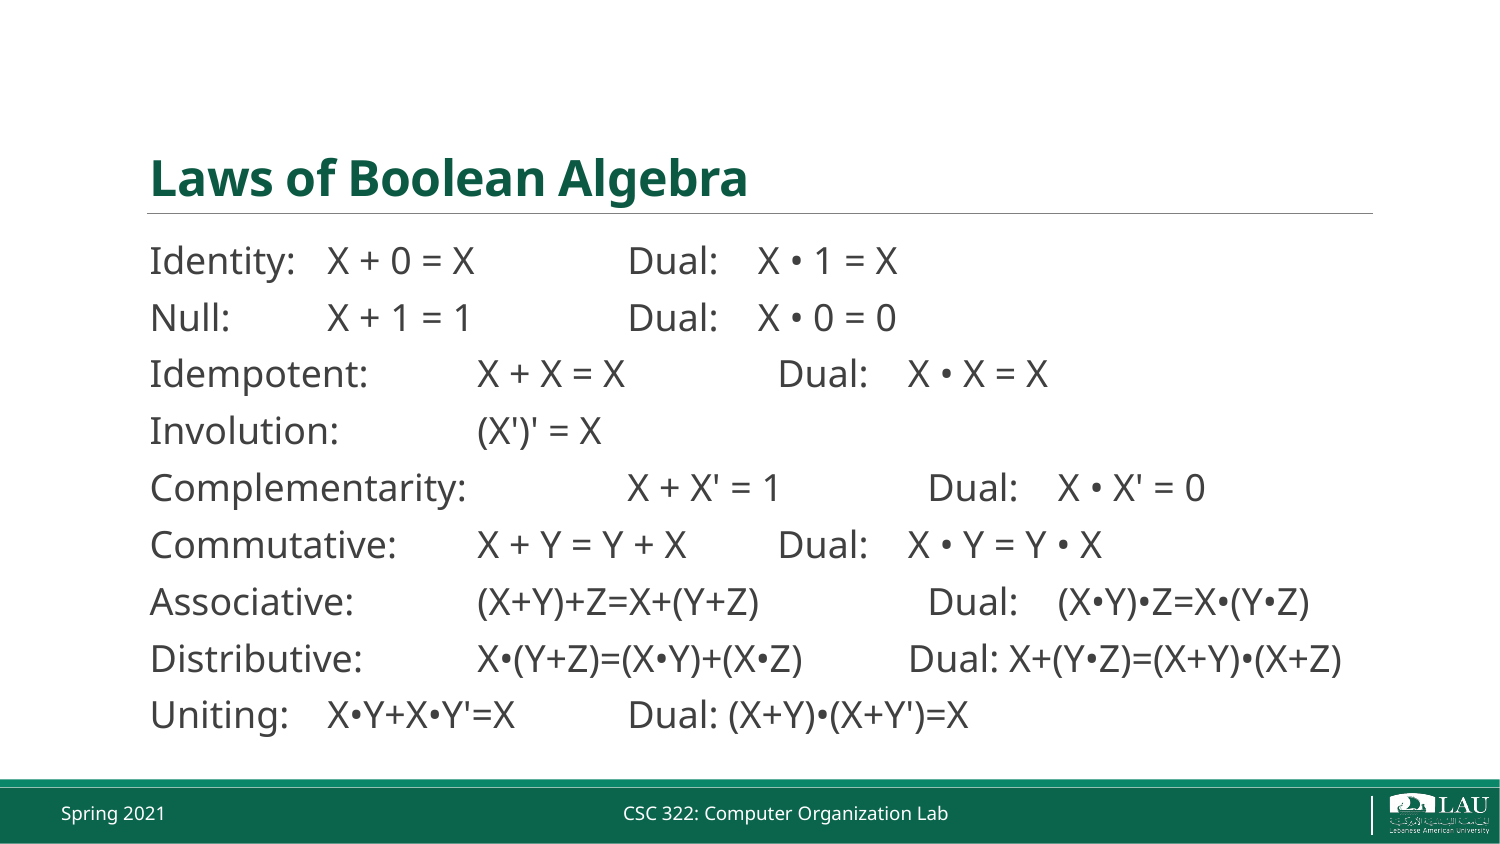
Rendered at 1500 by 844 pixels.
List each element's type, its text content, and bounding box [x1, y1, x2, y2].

title Laws of Boolean Algebra [134, 35, 1373, 214]
text_box Identity: X + 0 = X Dual: X • 1 = X Null: X + 1 = 1 Dual: X • 0 = 0 Idempotent: X + X = X Dual: X • X = X Involution: (X')' = X Complementarity: X + X' = 1 Dual: X • X' = 0 Commutative: X + Y = Y + X Dual: X • Y = Y • X Associative: (X+Y)+Z=X+(Y+Z) Dual: (X•Y)•Z=X•(Y•Z) Distributive: X•(Y+Z)=(X•Y)+(X•Z) Dual: X+(Y•Z)=(X+Y)•(X+Z) Uniting: X•Y+X•Y'=X Dual: (X+Y)•(X+Y')=X [134, 234, 1485, 760]
slide_number Spring 2021 [46, 794, 351, 840]
footer CSC 322: Computer Organization Lab [397, 794, 1175, 844]
